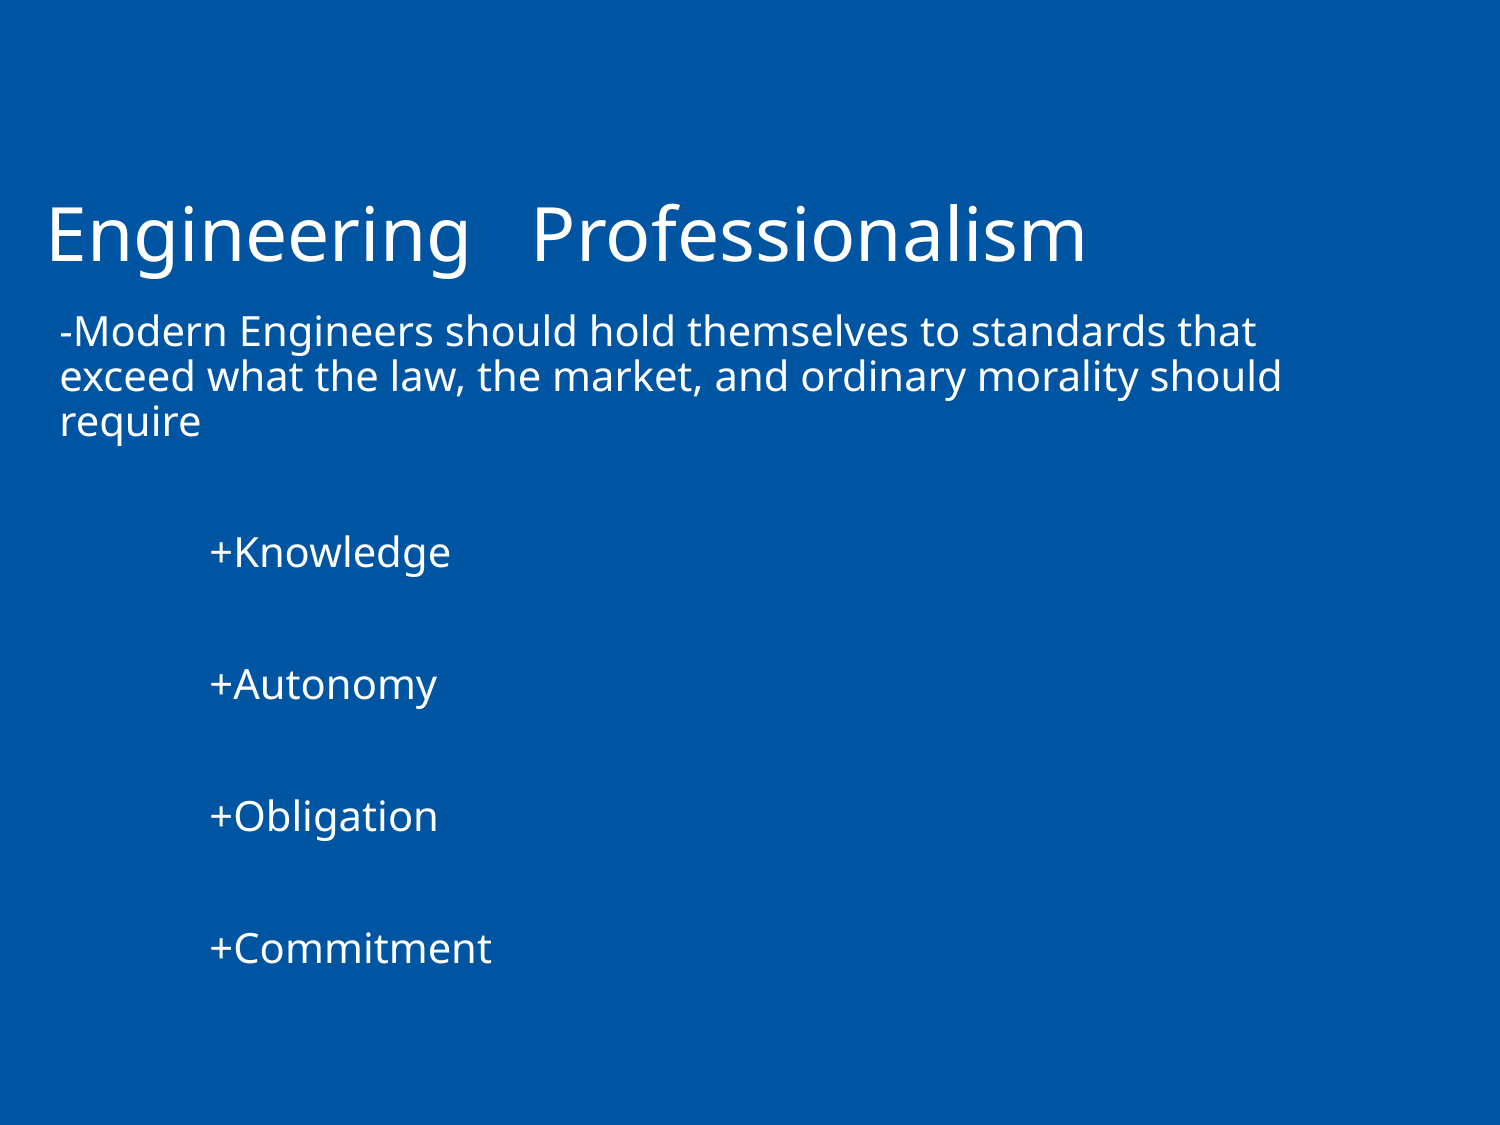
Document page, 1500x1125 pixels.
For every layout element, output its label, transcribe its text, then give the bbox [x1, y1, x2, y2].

title Engineering Professionalism [30, 97, 1444, 377]
list -Modern Engineers should hold themselves to standards that exceed what the law, the market, and ordinary morality should require +Knowledge +Autonomy +Obligation +Commitment [44, 302, 1385, 1006]
